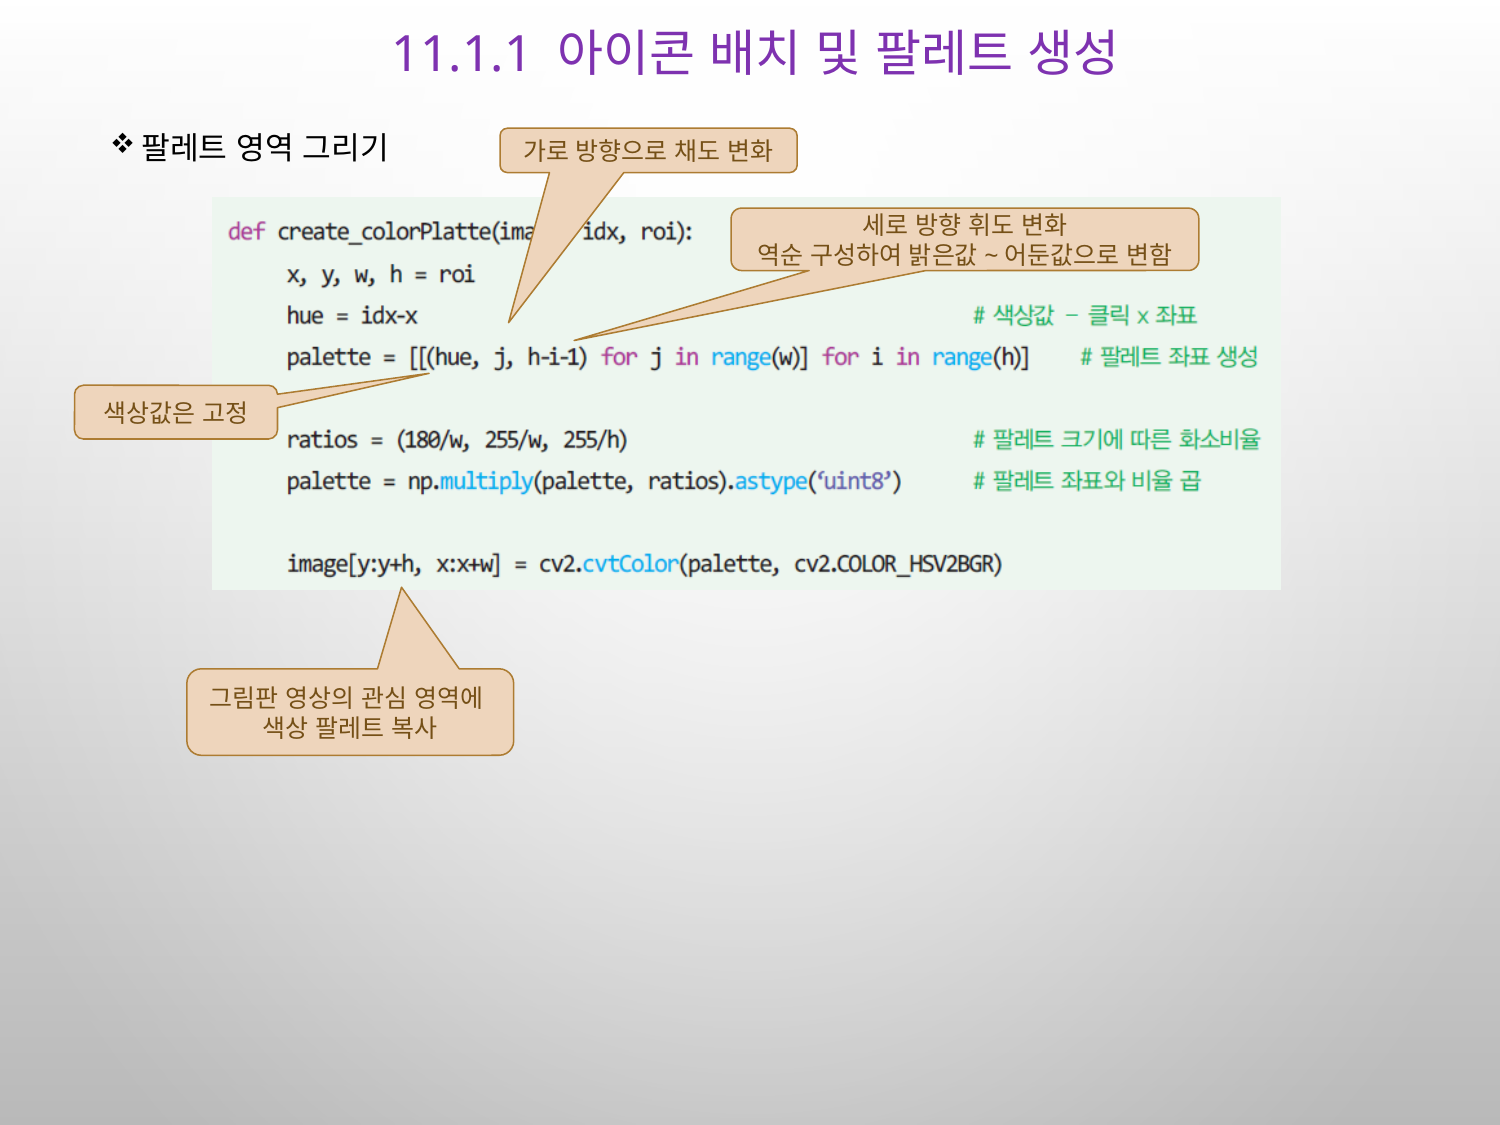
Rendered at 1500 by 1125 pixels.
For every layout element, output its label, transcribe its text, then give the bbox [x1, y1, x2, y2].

text_box 가로 방향으로 채도 변화 [499, 127, 798, 195]
text_box 색상값은 고정 [73, 384, 206, 440]
list 팔레트 영역 그리기 [53, 113, 1459, 1102]
title 11.1.1 아이콘 배치 및 팔레트 생성 [53, 4, 1459, 107]
text_box 그림판 영상의 관심 영역에 색상 팔레트 복사 [186, 600, 515, 757]
picture [0, 0, 1500, 1125]
